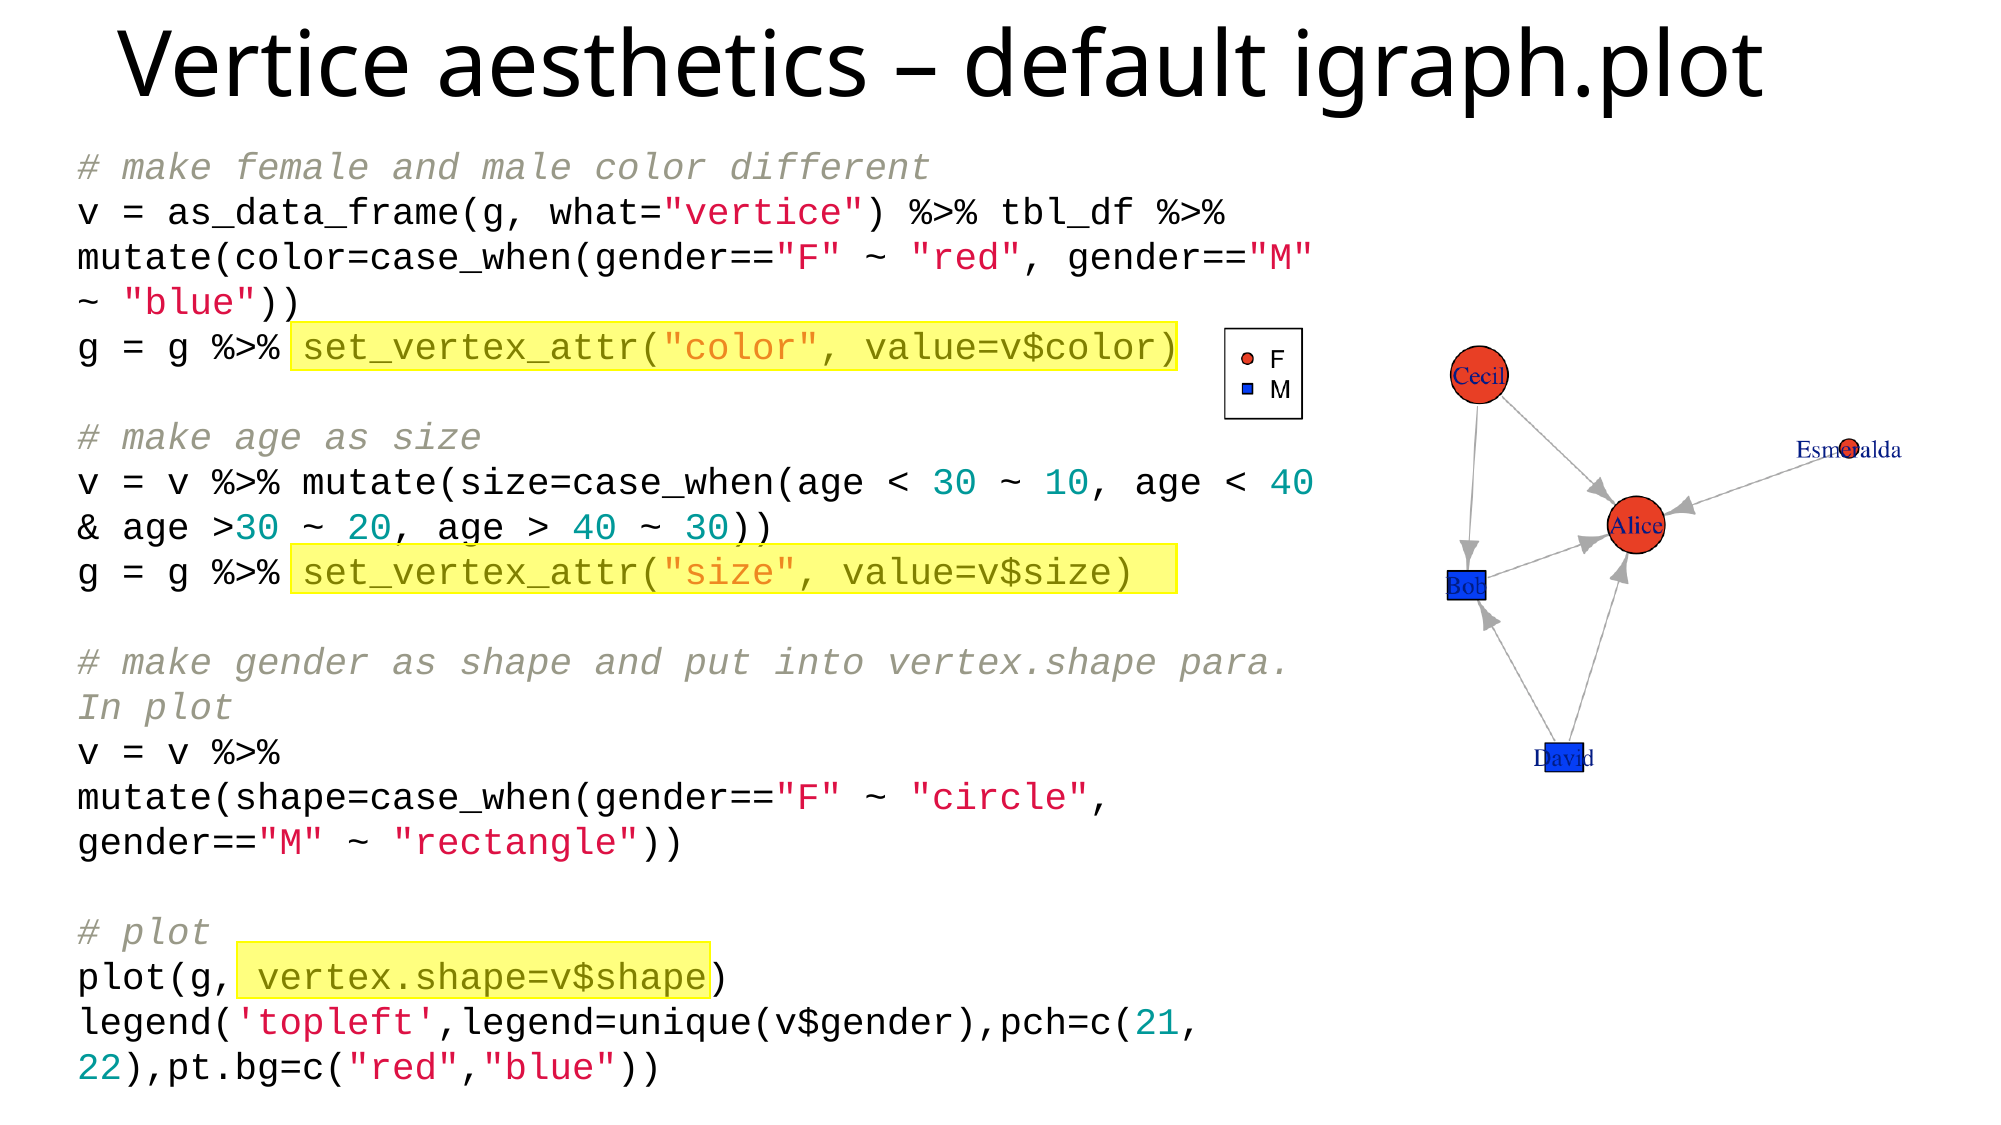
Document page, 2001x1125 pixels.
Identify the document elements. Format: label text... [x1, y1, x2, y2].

text_box [290, 321, 1178, 371]
title Vertice aesthetics – default igraph.plot [102, 0, 1828, 135]
picture [1192, 266, 1939, 822]
text_box [236, 941, 711, 999]
text_box [290, 543, 1178, 594]
text_box # make female and male color different v = as_data_frame(g, what="vertice") %>% tbl_df %>% mutate(color=case_when(gender=="F" ~ "red", gender=="M" ~ "blue")) g = g %>% set_vertex_attr("color", value=v$color) # make age as size v = v %>% mutate(size=case_when(age < 30 ~ 10, age < 40 & age >30 ~ 20, age > 40 ~ 30)) g = g %>% set_vertex_attr("size", value=v$size) # make gender as shape and put into vertex.shape para. In plot v = v %>% mutate(shape=case_when(gender=="F" ~ "circle", gender=="M" ~ "rectangle")) # plot plot(g, vertex.shape=v$shape) legend('topleft',legend=unique(v$gender),pch=c(21, 22),pt.bg=c("red","blue")) [62, 134, 1360, 1125]
